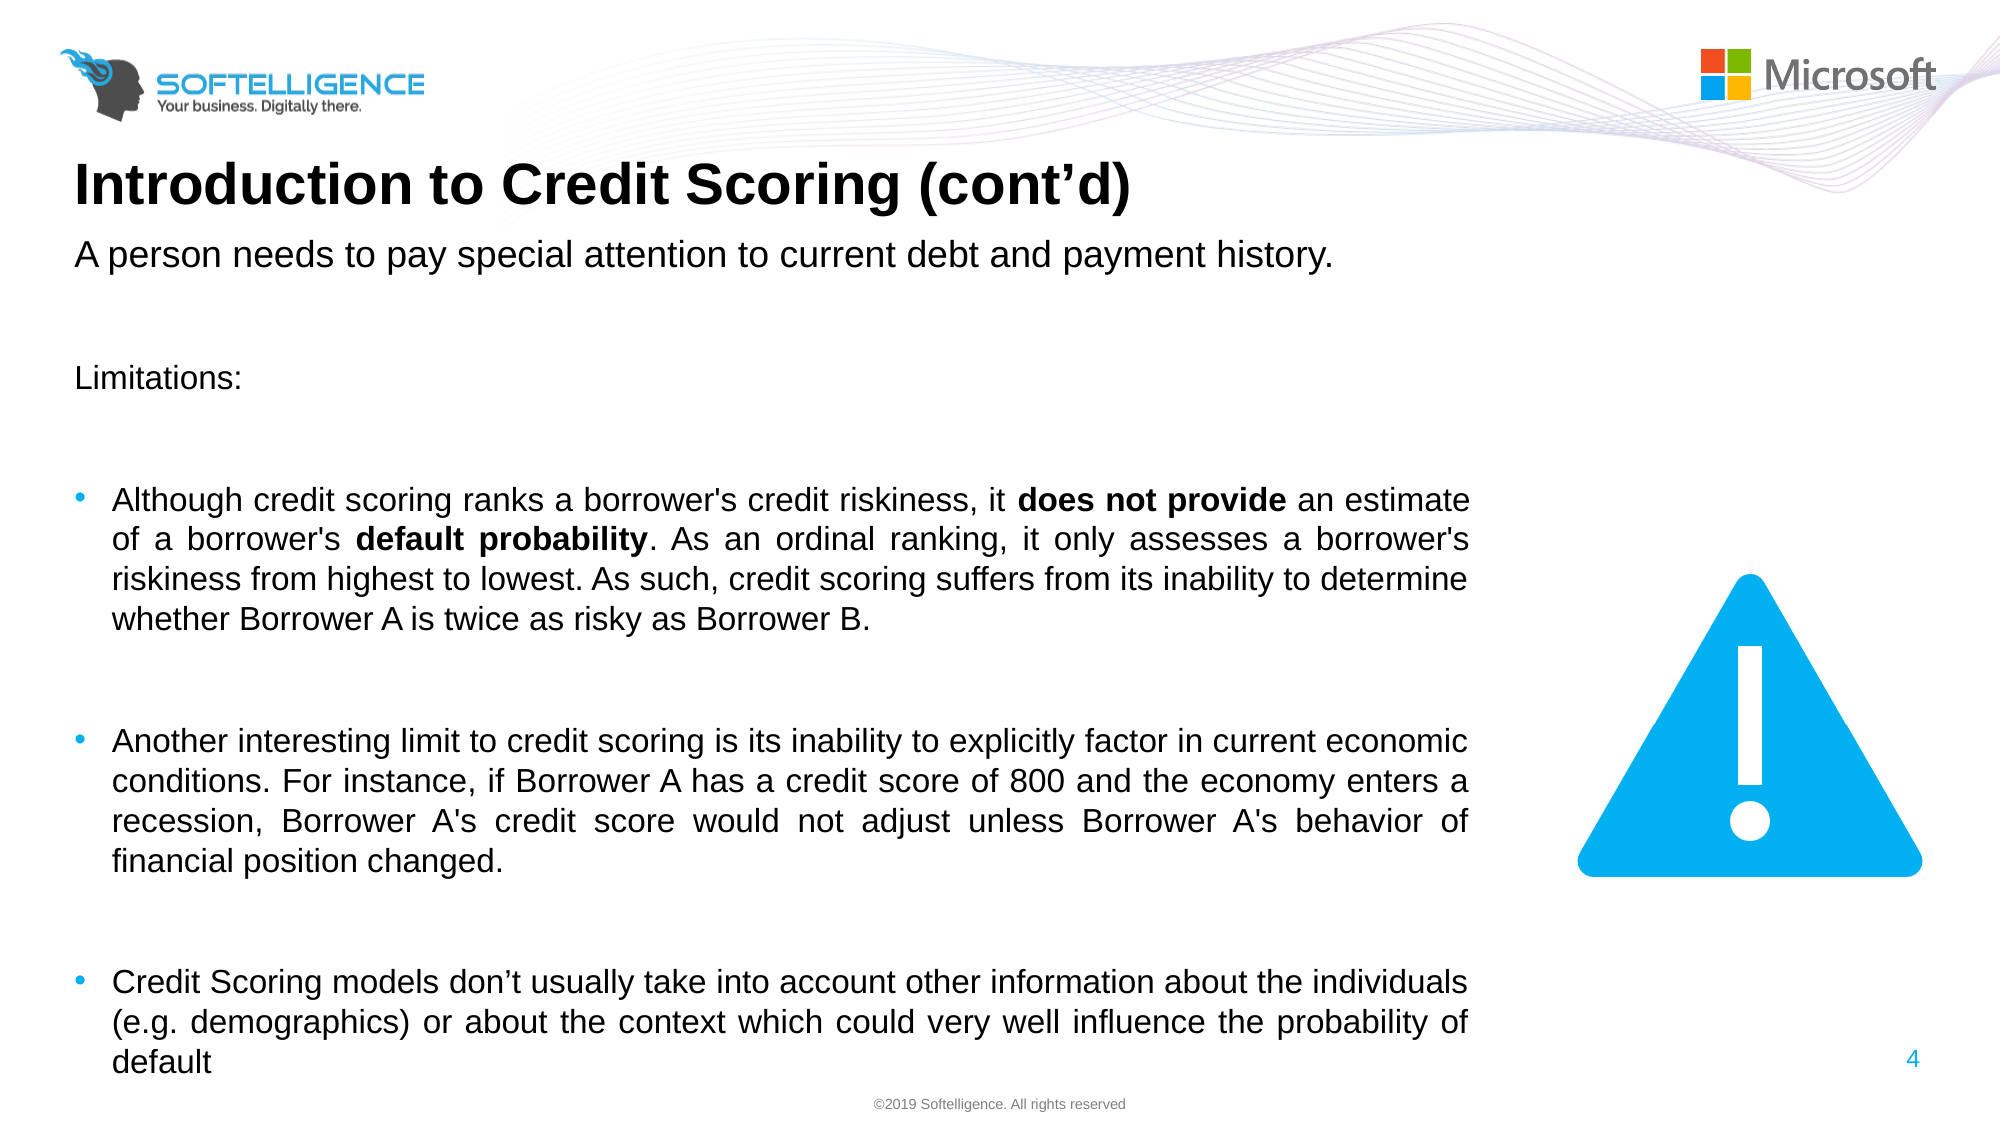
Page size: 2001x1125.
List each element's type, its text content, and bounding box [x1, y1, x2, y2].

picture [59, 1, 2000, 238]
picture [1558, 534, 1941, 916]
title Introduction to Credit Scoring (cont’d) [59, 141, 1887, 222]
list A person needs to pay special attention to current debt and payment history. Limitations: Although credit scoring ranks a borrower's credit riskiness, it does not provide an estimate of a borrower's default probability. As an ordinal ranking, it only assesses a borrower's riskiness from highest to lowest. As such, credit scoring suffers from its inability to determine whether Borrower A is twice as risky as Borrower B. Another interesting limit to credit scoring is its inability to explicitly factor in current economic conditions. For instance, if Borrower A has a credit score of 800 and the economy enters a recession, Borrower A's credit score would not adjust unless Borrower A's behavior of financial position changed. Credit Scoring models don’t usually take into account other information about the individuals (e.g. demographics) or about the context which could very well influence the probability of default [59, 222, 1486, 1053]
slide_number 4 [1368, 1027, 1936, 1088]
footer ©2019 Softelligence. All rights reserved [0, 1087, 2000, 1125]
